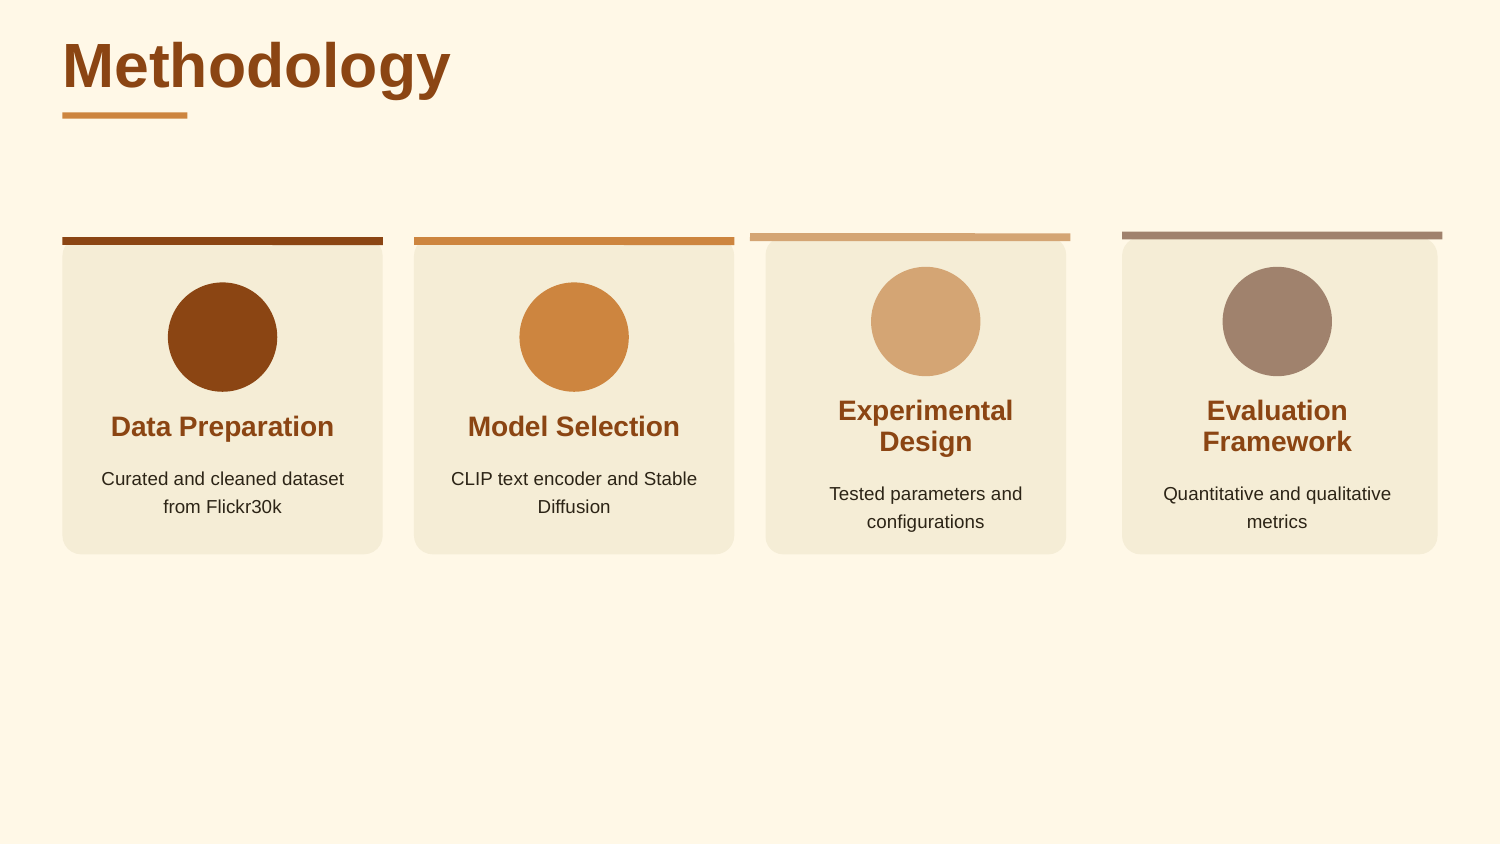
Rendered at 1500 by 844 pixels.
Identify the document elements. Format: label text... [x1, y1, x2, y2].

text_box [519, 282, 629, 392]
text_box Curated and cleaned dataset from Flickr30k [97, 460, 348, 517]
text_box Quantitative and qualitative metrics [1152, 476, 1403, 533]
text_box [413, 242, 735, 555]
text_box [62, 242, 383, 555]
text_box [1122, 237, 1438, 555]
text_box [70, 237, 376, 241]
text_box Experimental Design [834, 394, 1017, 458]
text_box [765, 238, 1067, 555]
text_box [167, 282, 278, 392]
text_box [421, 237, 727, 241]
text_box Model Selection [464, 410, 684, 442]
text_box Evaluation Framework [1200, 394, 1355, 458]
text_box CLIP text encoder and Stable Diffusion [449, 460, 700, 517]
text_box [1222, 266, 1332, 377]
text_box [871, 266, 981, 377]
text_box Data Preparation [107, 410, 338, 442]
text_box Tested parameters and configurations [800, 476, 1051, 533]
text_box [62, 112, 188, 119]
text_box Methodology [62, 37, 766, 100]
